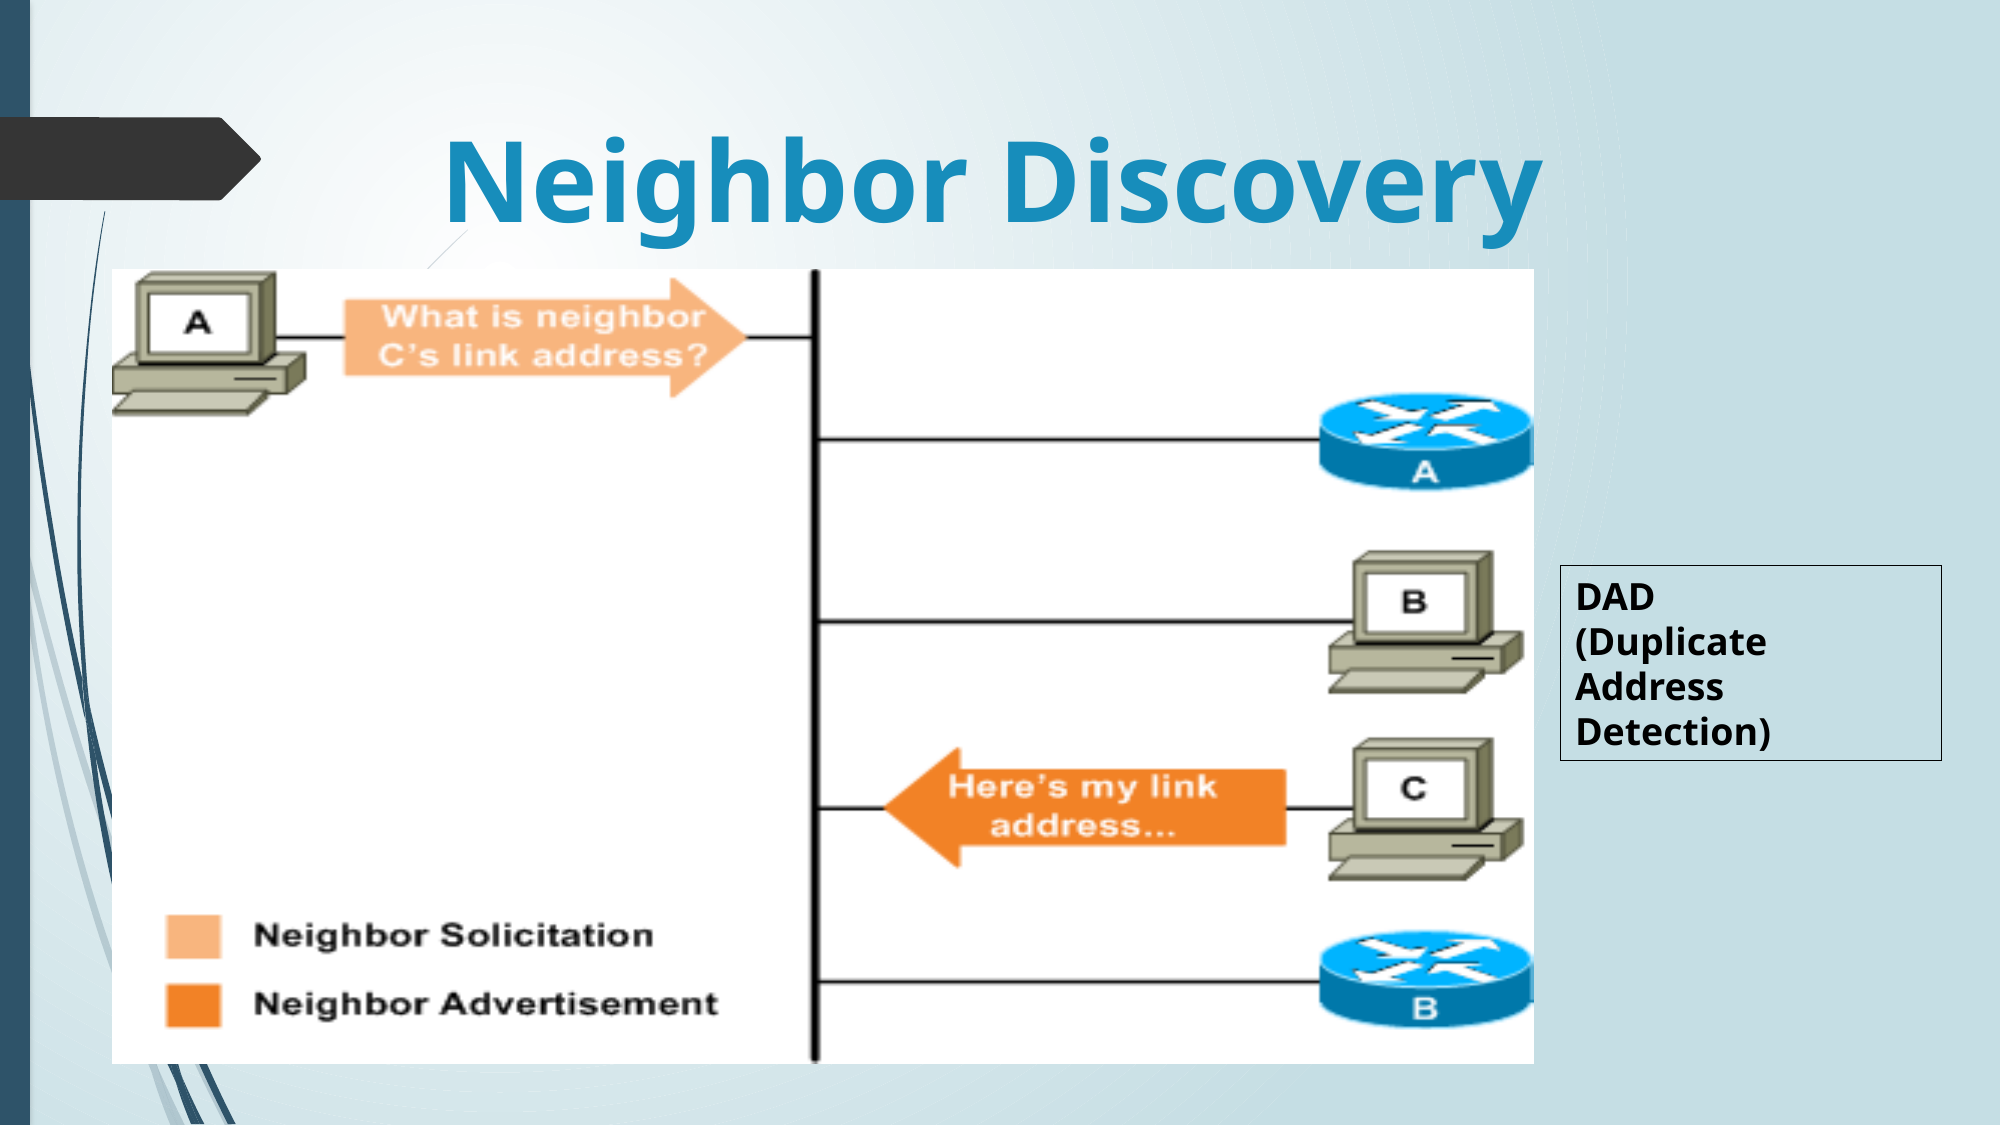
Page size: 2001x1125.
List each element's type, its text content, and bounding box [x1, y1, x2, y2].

text_box DAD (Duplicate Address Detection) [1560, 565, 1942, 761]
title Neighbor Discovery Protocol [425, 102, 1888, 313]
picture [112, 268, 1534, 1064]
